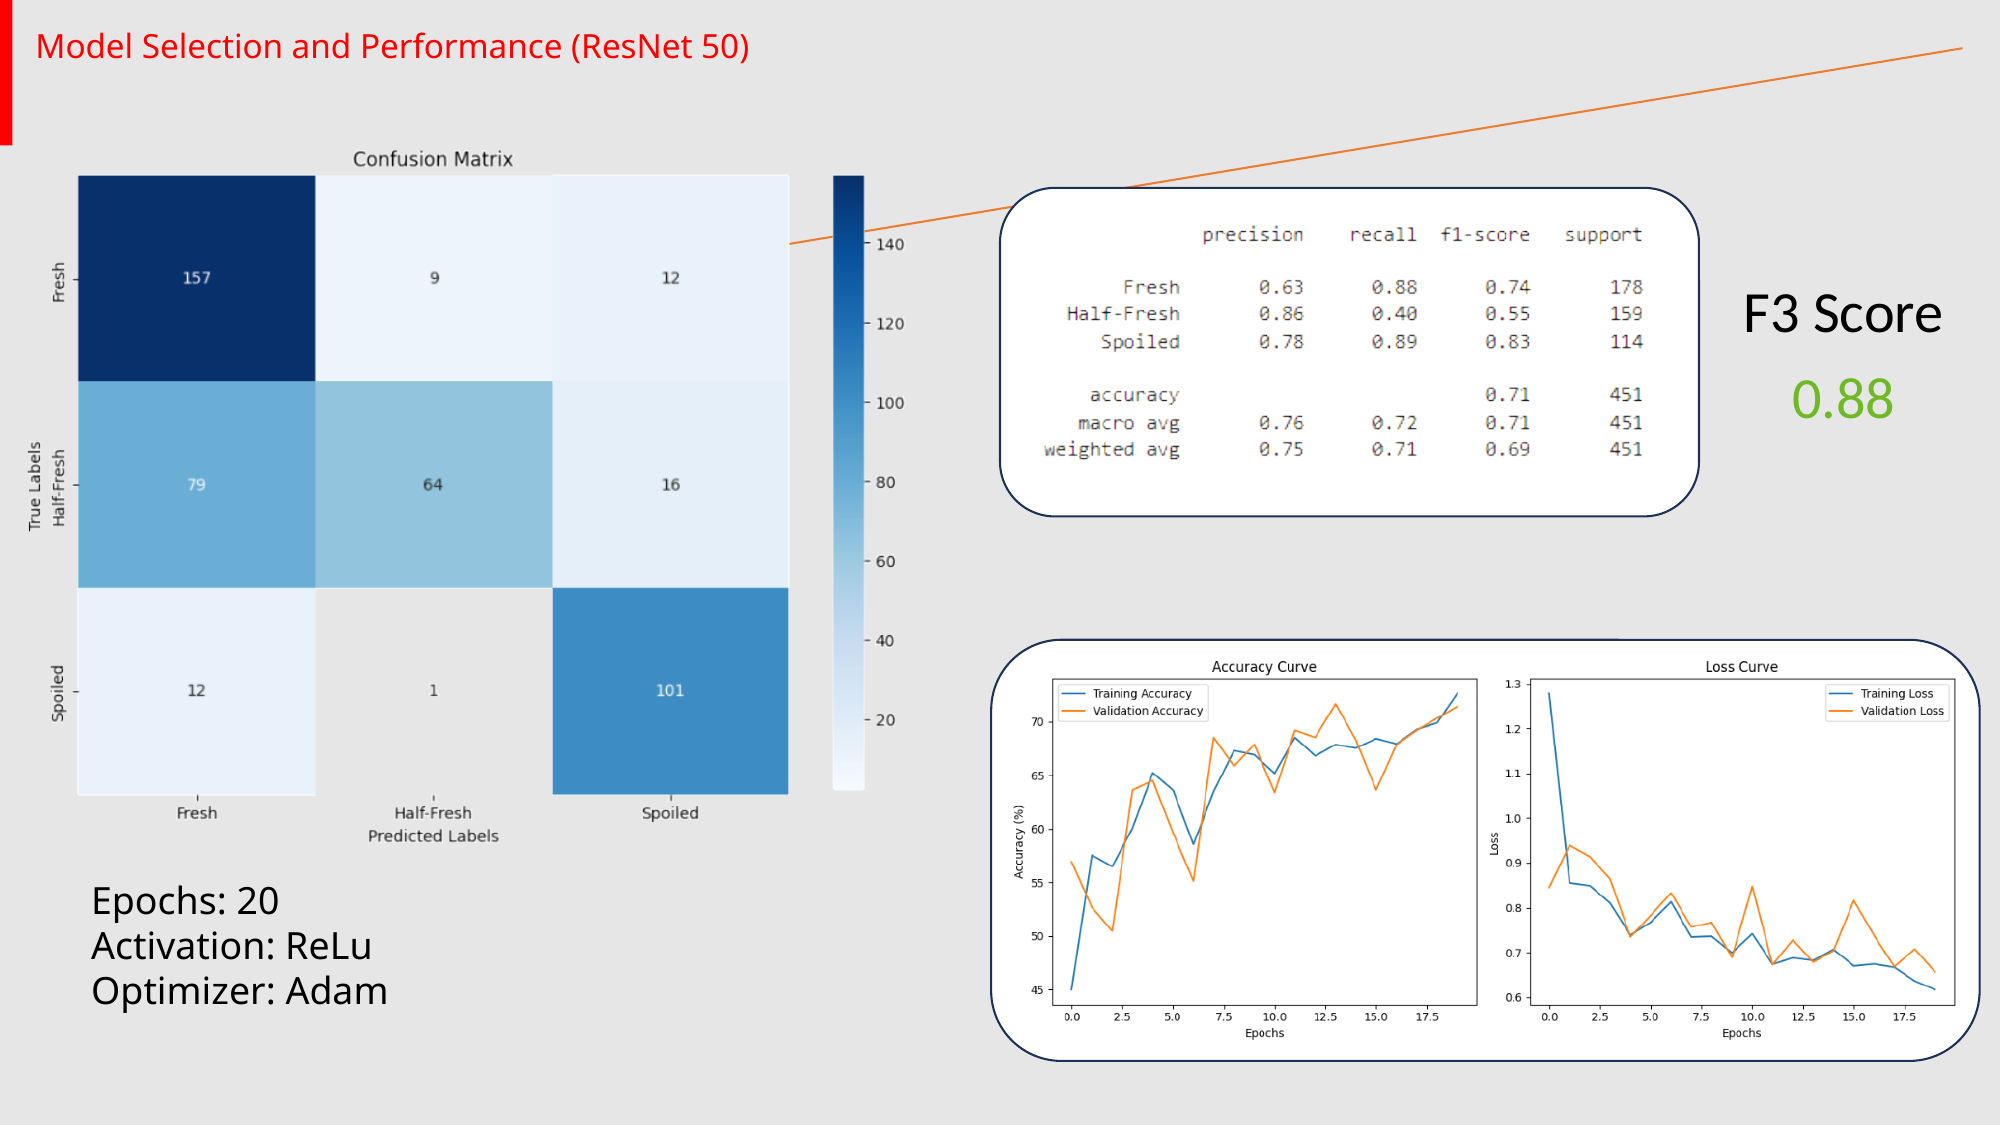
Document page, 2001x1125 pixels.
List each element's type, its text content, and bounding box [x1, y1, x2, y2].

list Model Selection and Performance (ResNet 50) [20, 22, 769, 74]
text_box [999, 187, 1699, 517]
picture [20, 144, 917, 857]
text_box Epochs: 20 Activation: ReLu Optimizer: Adam [76, 869, 527, 1020]
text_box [1727, 266, 1960, 439]
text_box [991, 639, 1980, 1061]
